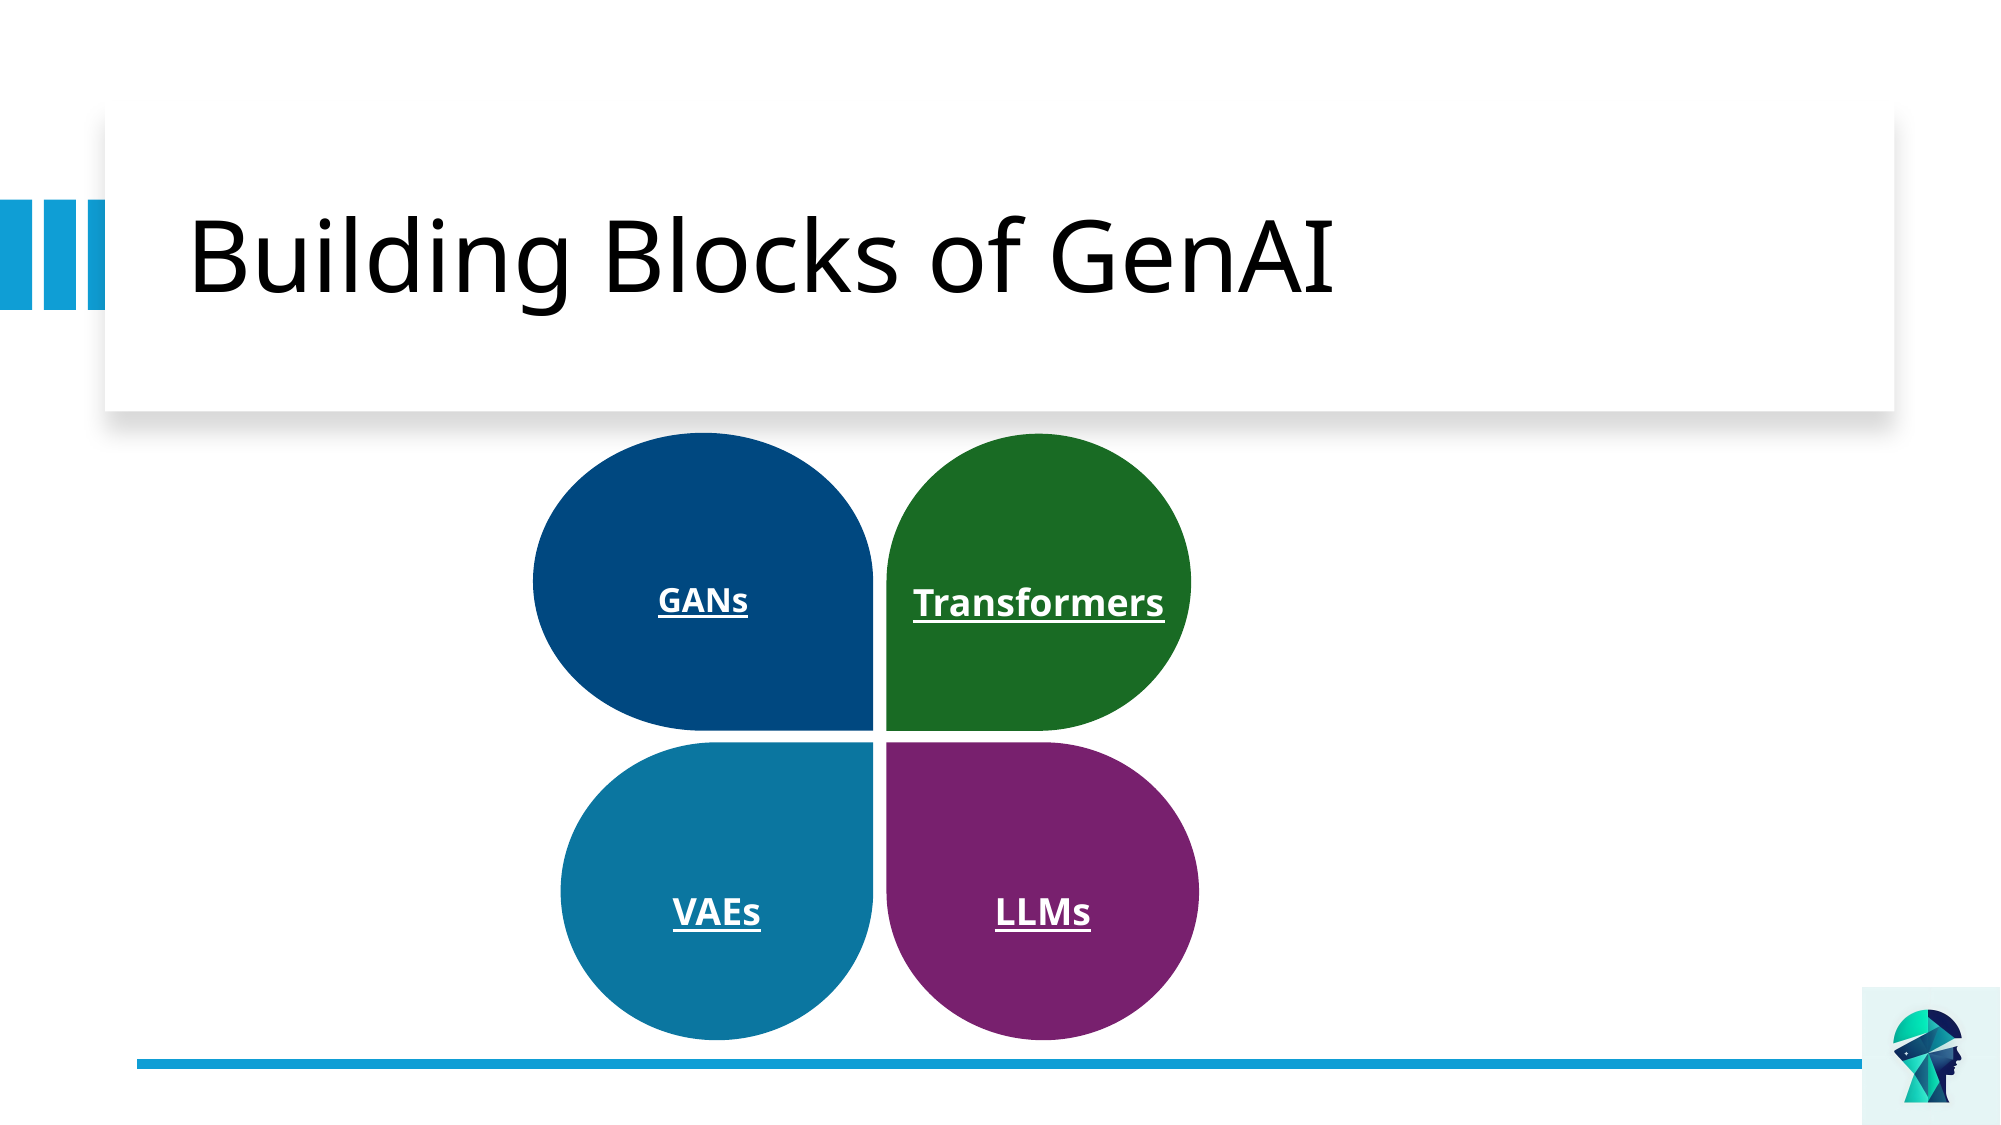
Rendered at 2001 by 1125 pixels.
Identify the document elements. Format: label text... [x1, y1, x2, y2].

title Building Blocks of GenAI [171, 132, 1840, 388]
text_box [532, 432, 1200, 1041]
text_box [0, 199, 121, 311]
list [1861, 986, 2000, 1125]
text_box [0, 0, 2000, 1125]
text_box [103, 99, 1896, 413]
